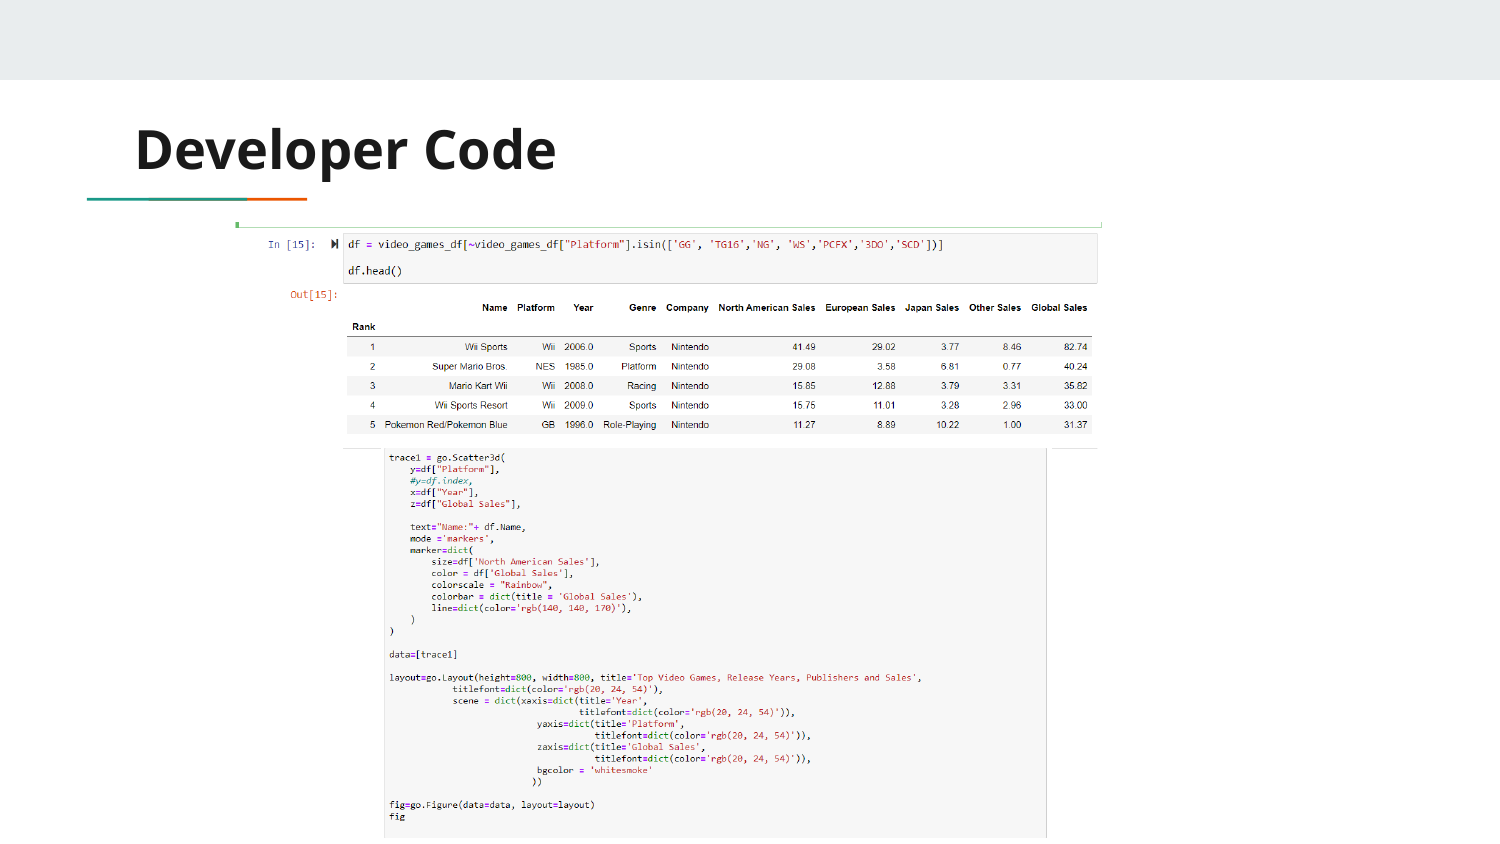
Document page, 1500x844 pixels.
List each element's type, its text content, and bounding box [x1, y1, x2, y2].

title Developer Code [119, 100, 1381, 189]
picture [226, 221, 1107, 838]
